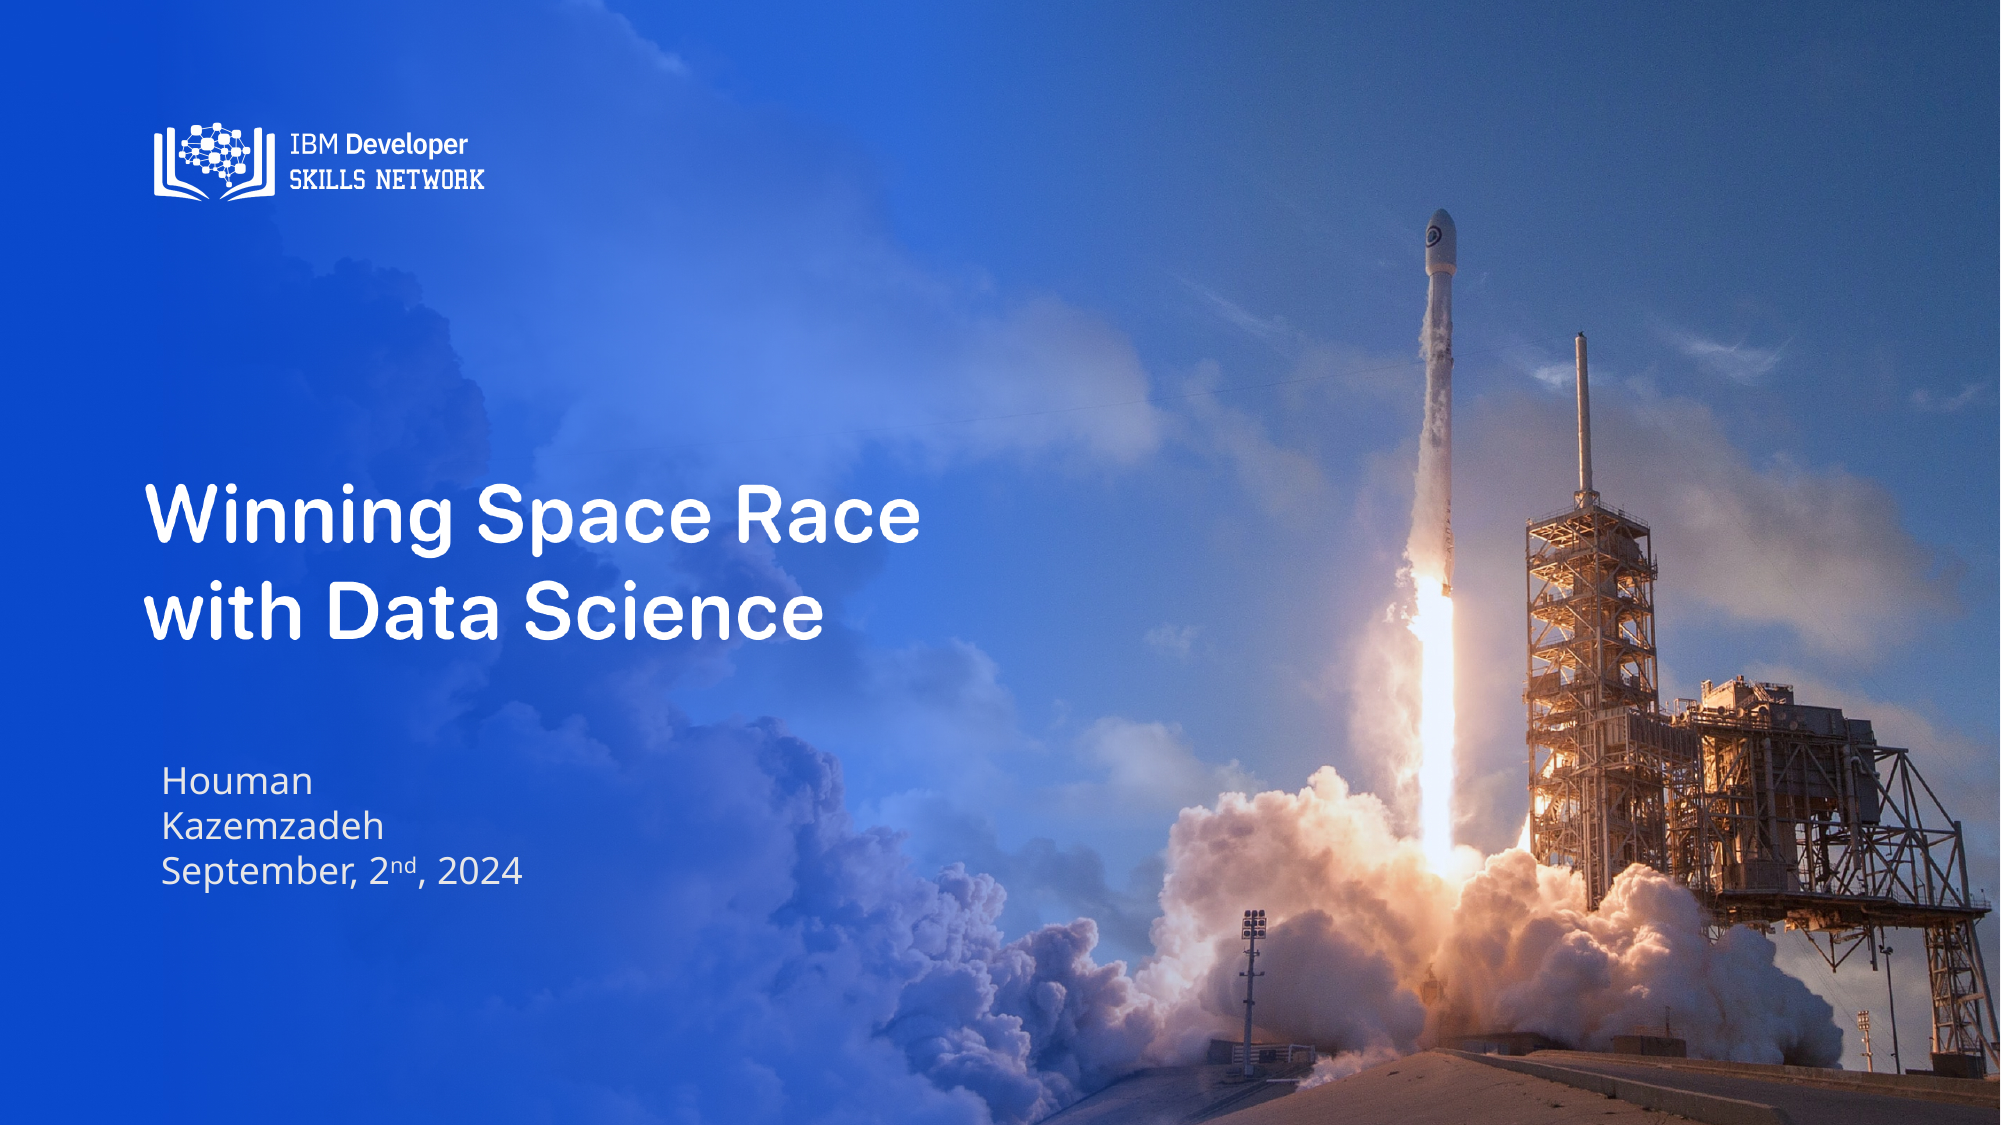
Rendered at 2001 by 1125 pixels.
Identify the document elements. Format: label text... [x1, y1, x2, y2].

picture [0, 0, 2001, 1125]
text_box Houman Kazemzadeh September, 2nd, 2024 [145, 749, 559, 900]
